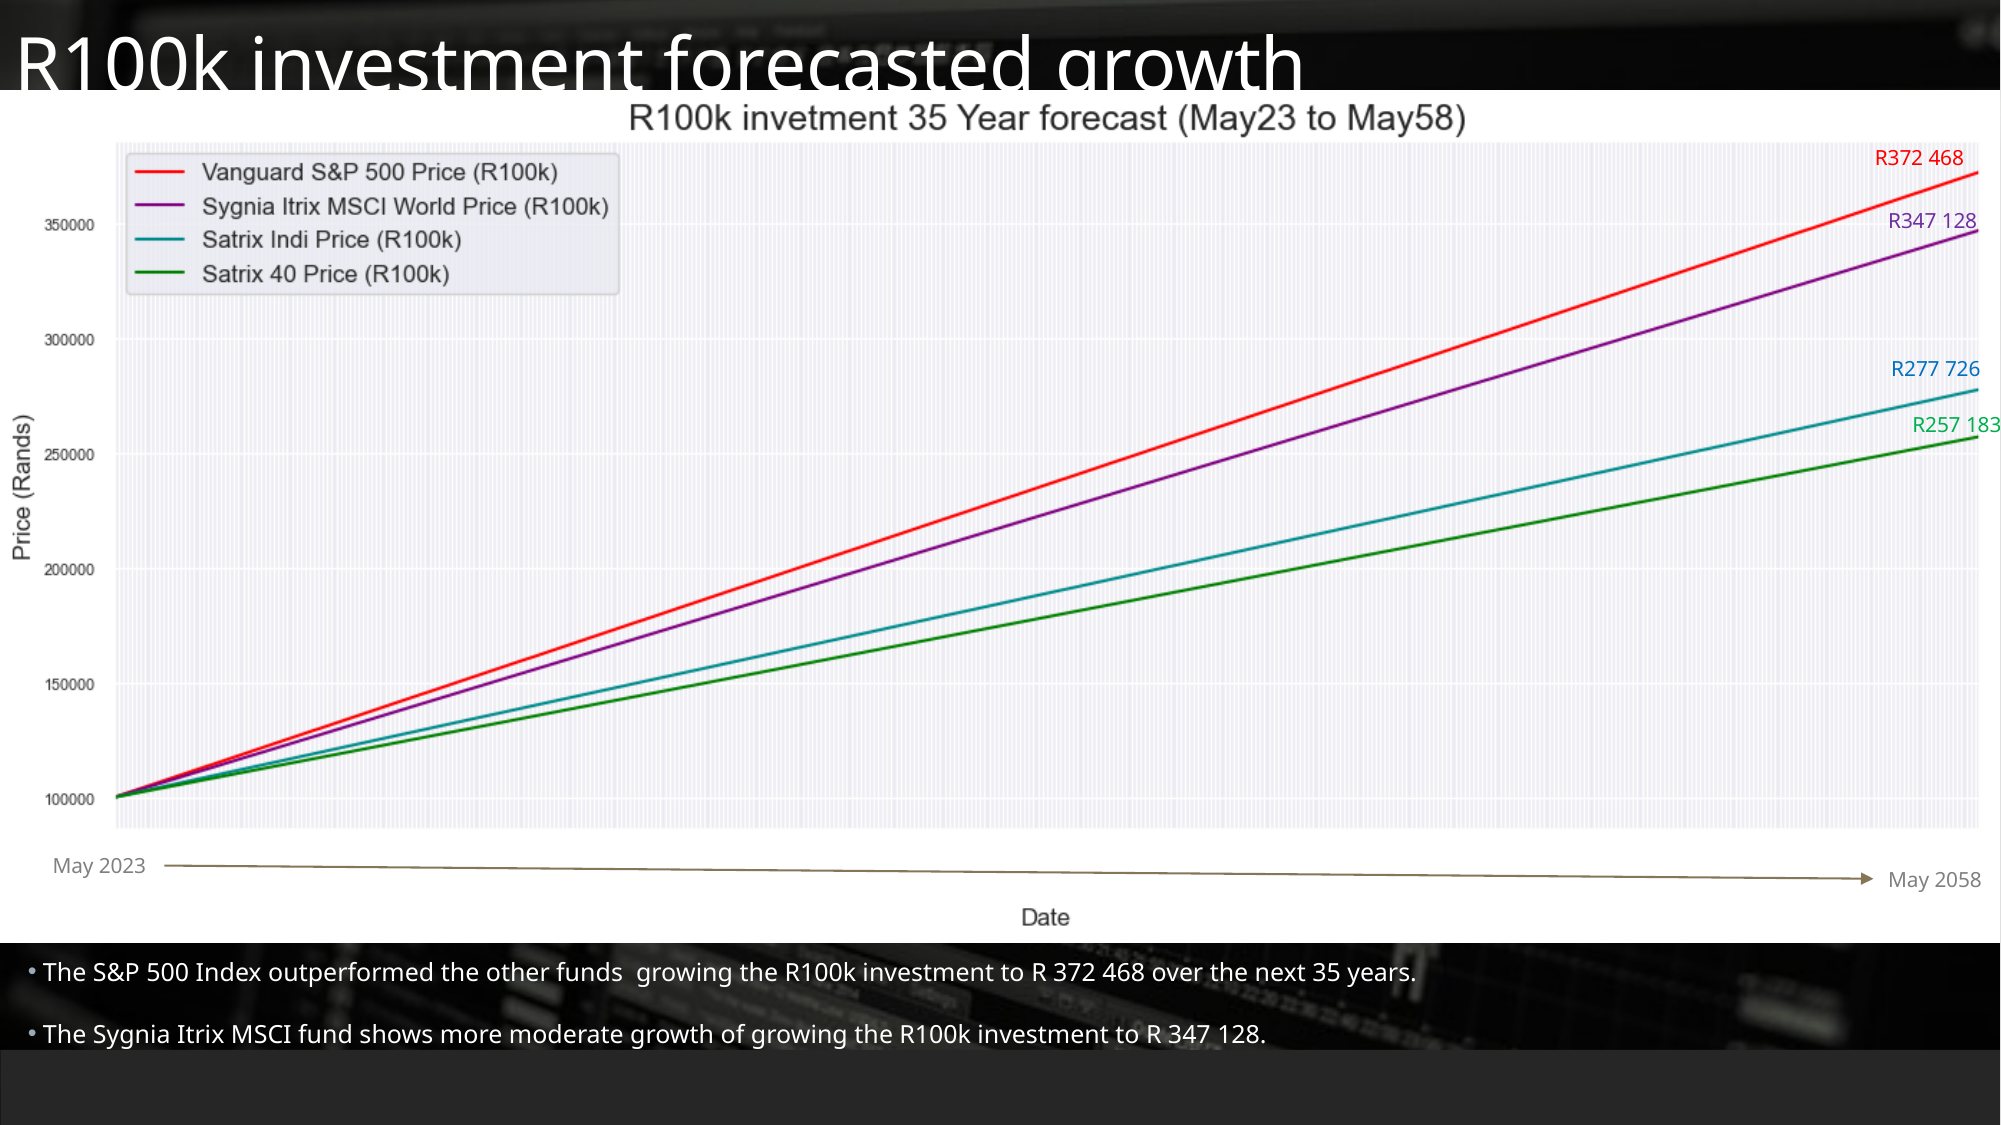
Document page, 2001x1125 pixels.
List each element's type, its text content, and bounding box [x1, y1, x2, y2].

text_box The S&P 500 Index outperformed the other funds growing the R100k investment to R 372 468 over the next 35 years. The Sygnia Itrix MSCI fund shows more moderate growth of growing the R100k investment to R 347 128. [13, 953, 1987, 1053]
picture [0, 0, 2001, 1125]
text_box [163, 864, 1874, 880]
text_box R100k investment forecasted growth [0, 0, 1809, 88]
